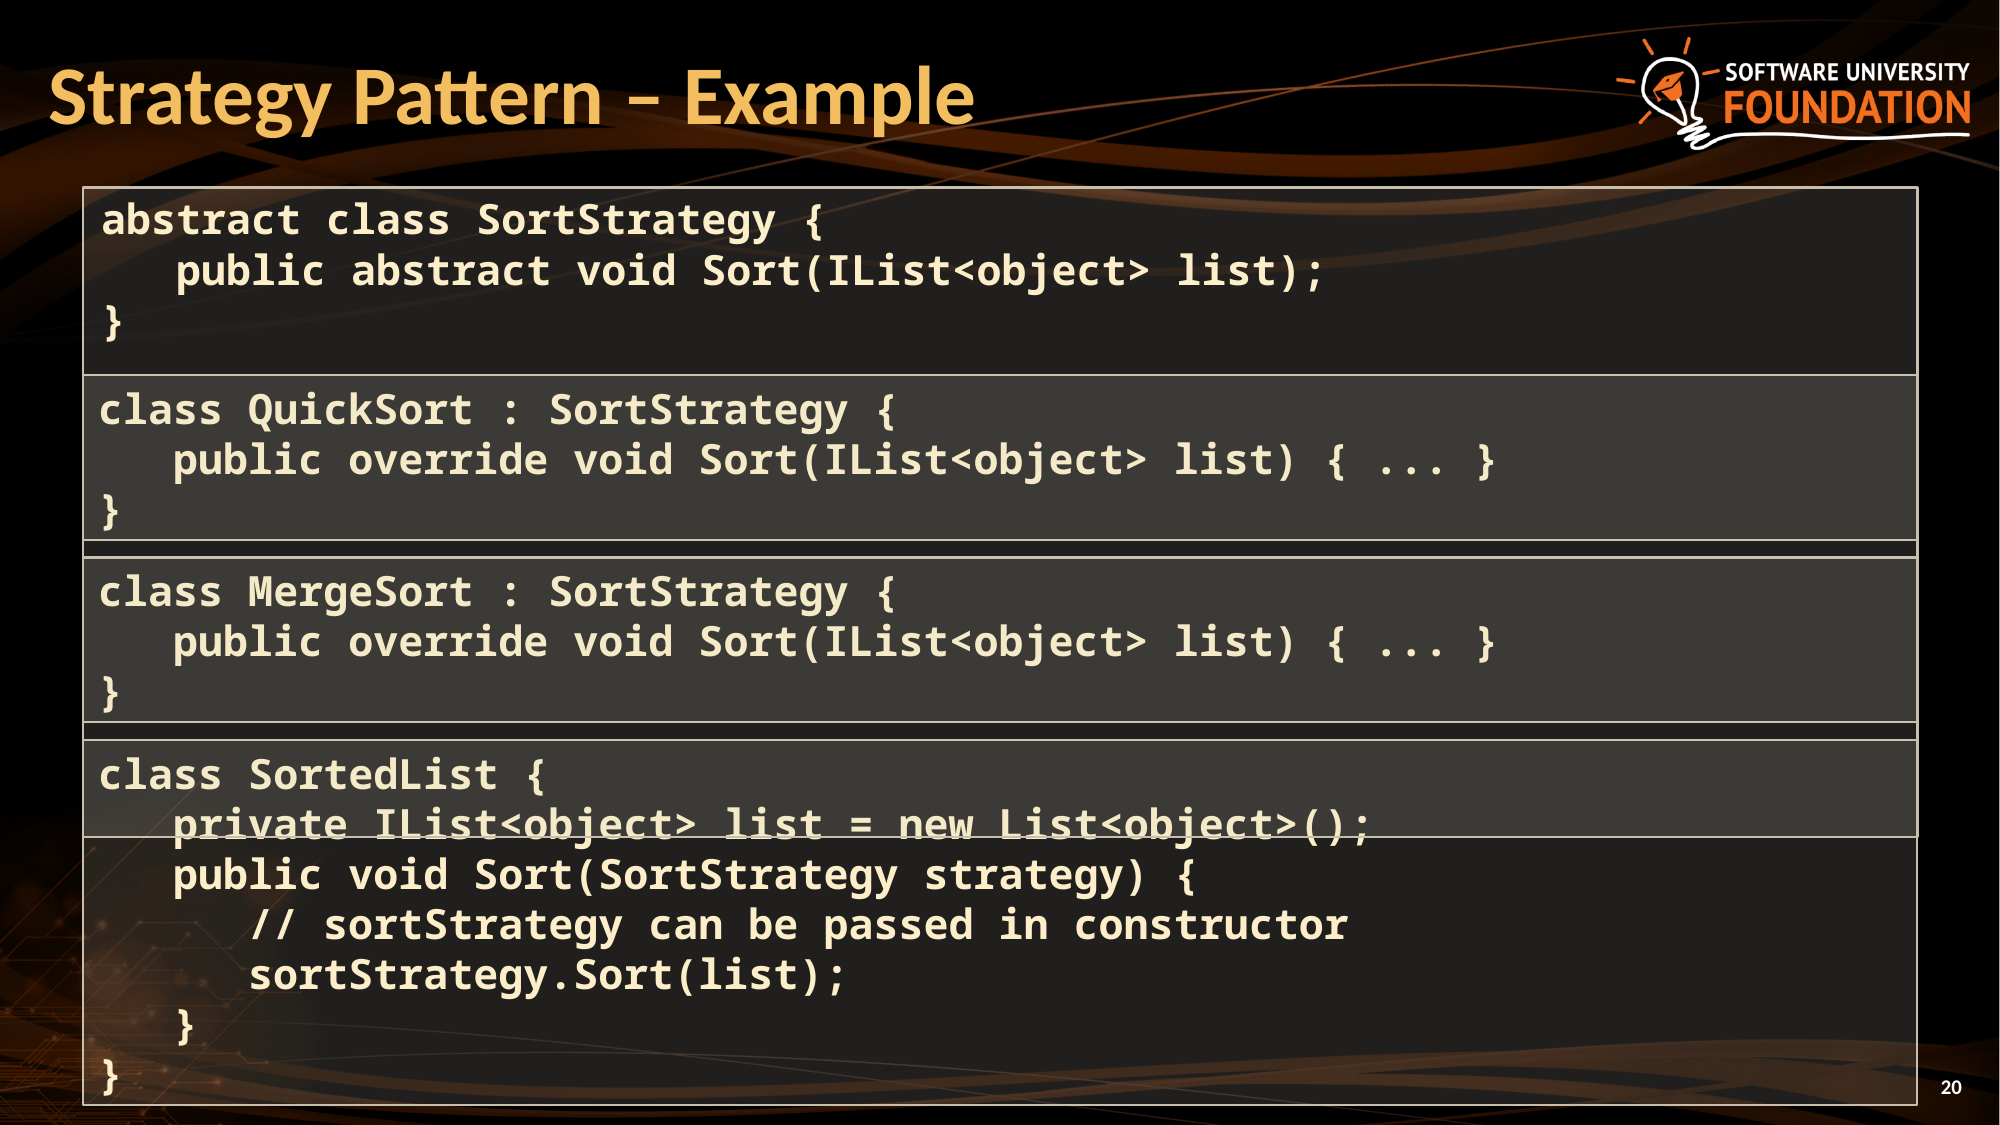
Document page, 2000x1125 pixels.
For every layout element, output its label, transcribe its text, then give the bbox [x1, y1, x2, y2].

text_box class SortedList { private IList<object> list = new List<object>(); public void Sort(SortStrategy strategy) { // sortStrategy can be passed in constructor sortStrategy.Sort(list); } } [83, 837, 1918, 1105]
picture [0, 0, 2000, 1125]
slide_number 20 [1918, 1070, 1968, 1103]
title Strategy Pattern – Example [30, 6, 1602, 189]
list abstract class SortStrategy { public abstract void Sort(IList<object> list); } [83, 187, 1918, 837]
